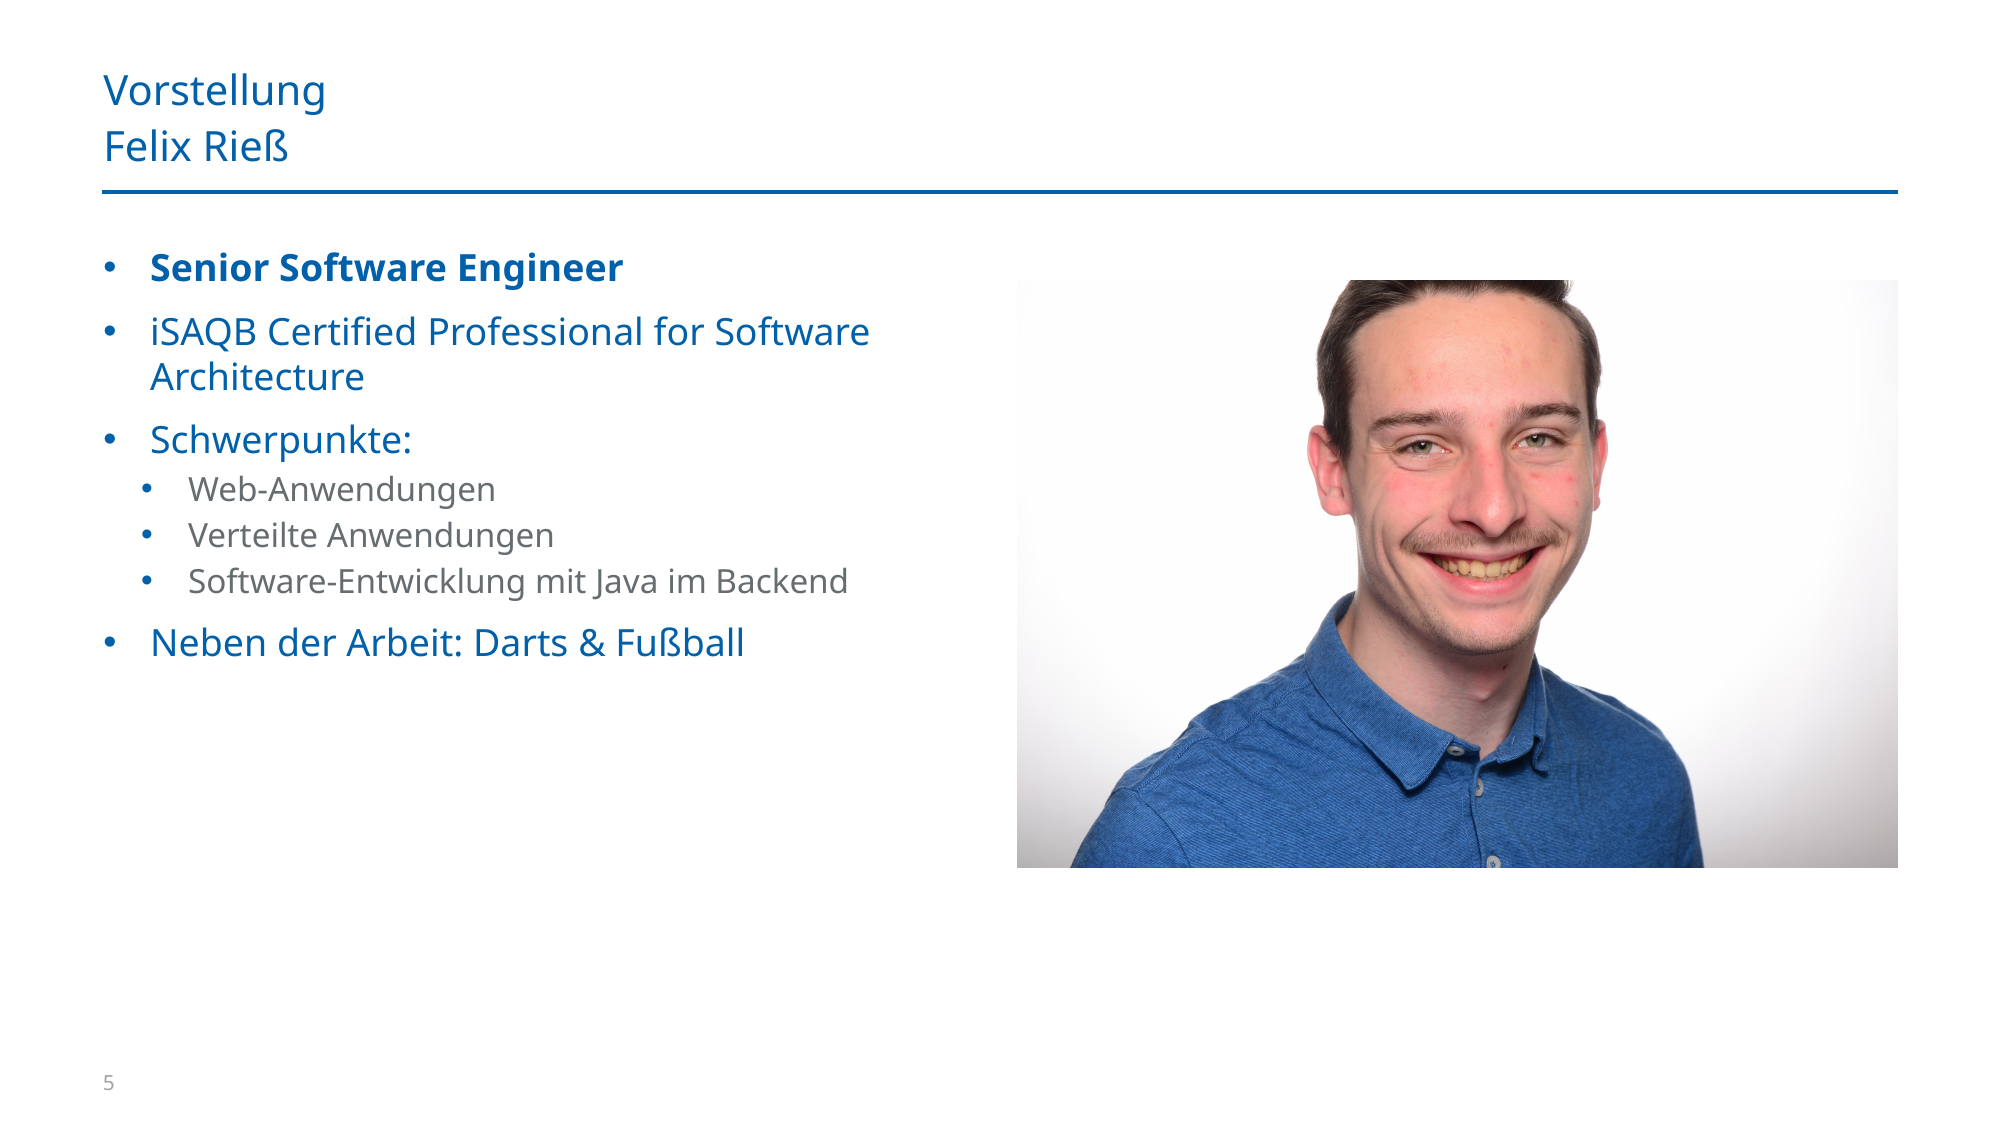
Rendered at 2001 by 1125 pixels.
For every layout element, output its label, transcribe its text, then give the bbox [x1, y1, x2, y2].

list Felix Rieß [103, 116, 1898, 173]
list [1017, 280, 1898, 868]
title Vorstellung [103, 60, 1898, 116]
slide_number 5 [102, 1065, 182, 1089]
list Senior Software Engineer iSAQB Certified Professional for Software Architecture Schwerpunkte: Web-Anwendungen Verteilte Anwendungen Software-Entwicklung mit Java im Backend Neben der Arbeit: Darts & Fußball [103, 243, 984, 905]
